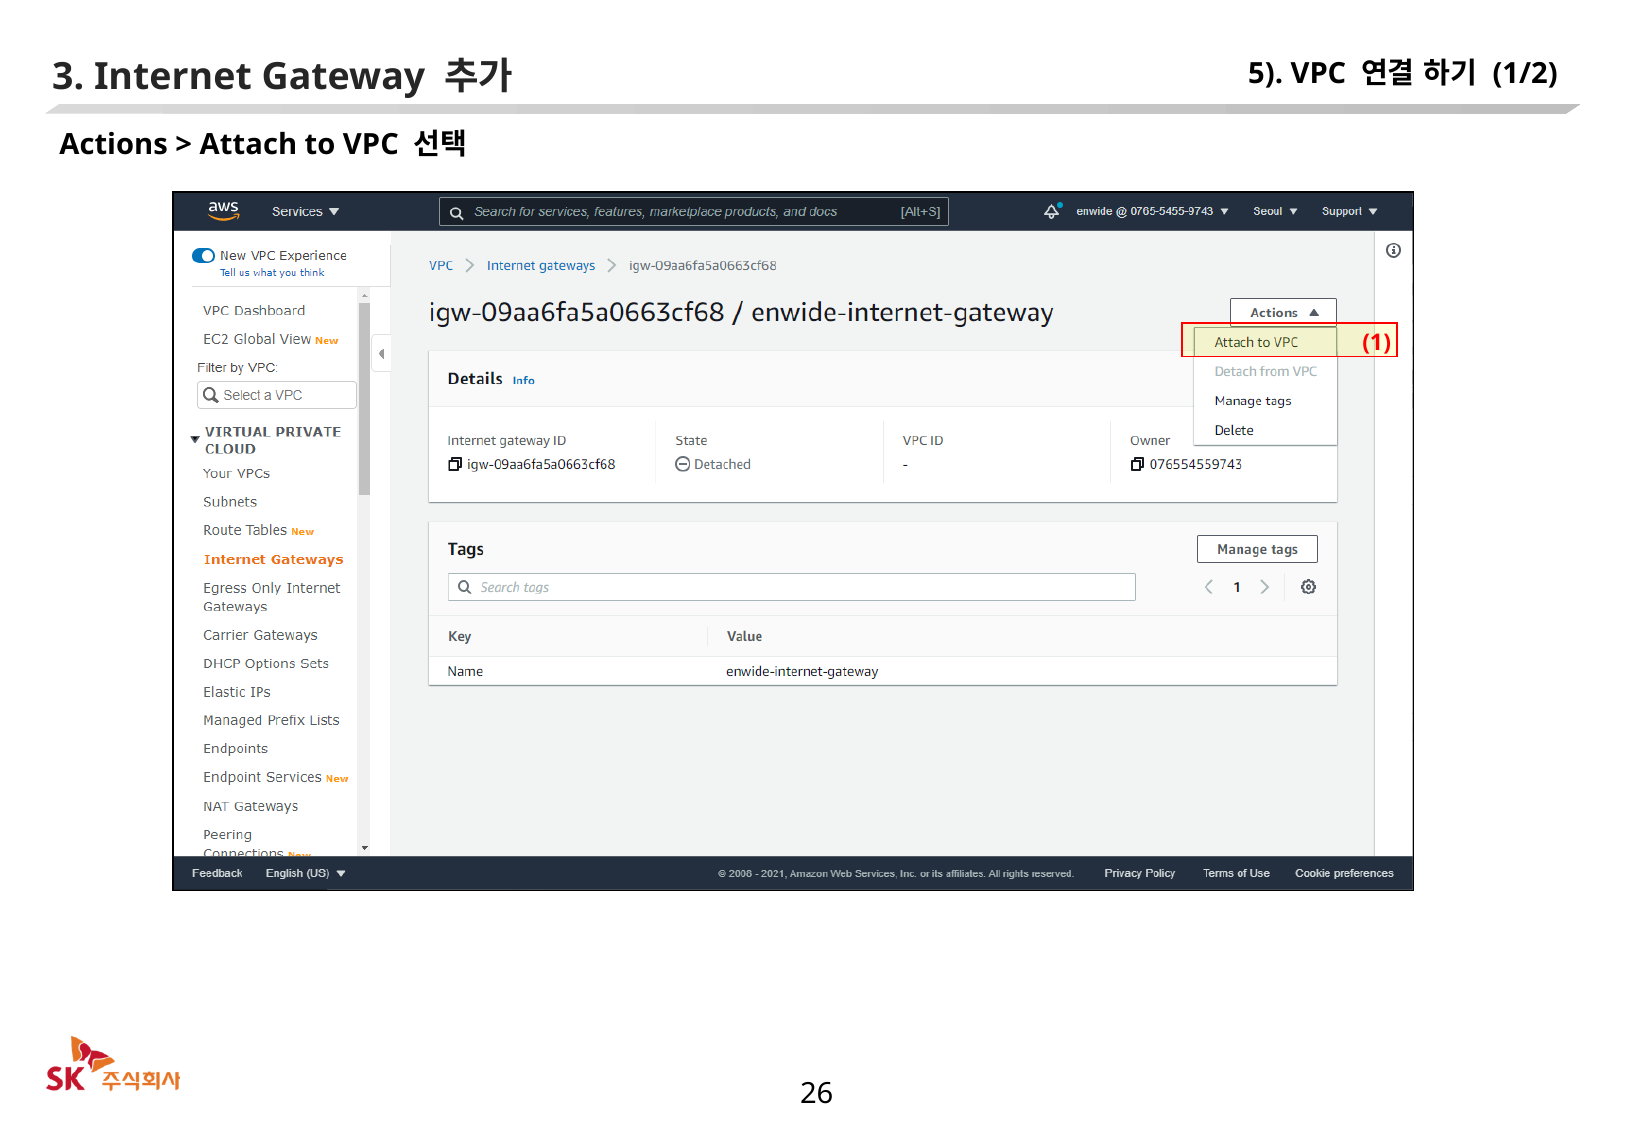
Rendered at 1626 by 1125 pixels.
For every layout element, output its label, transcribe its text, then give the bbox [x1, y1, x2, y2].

picture [46, 1036, 180, 1094]
list 5). VPC 연결 하기 (1/2) [941, 40, 1569, 103]
text_box 3. Internet Gateway 추가 [37, 49, 529, 105]
text_box Actions > Attach to VPC 선택 [44, 117, 1581, 247]
picture [173, 192, 1413, 890]
